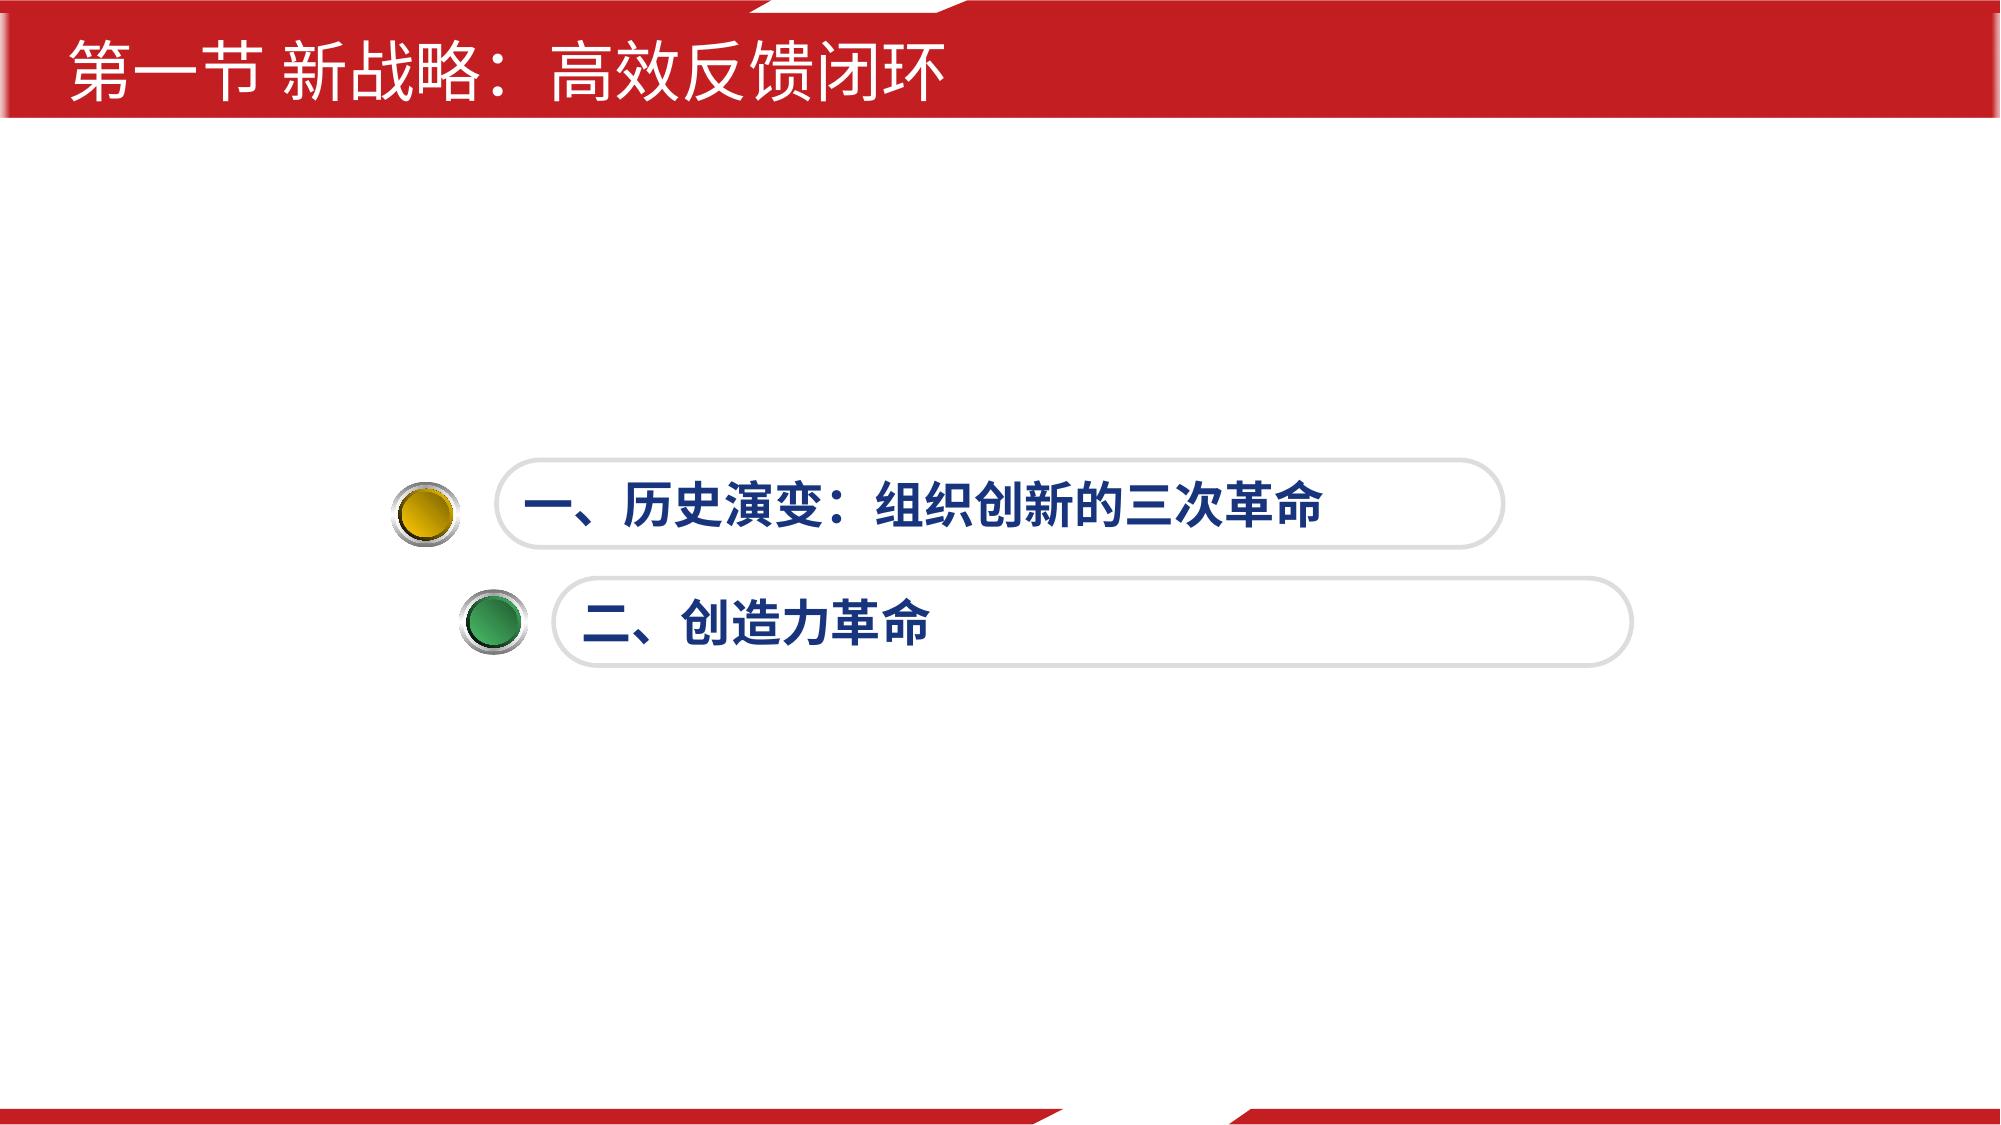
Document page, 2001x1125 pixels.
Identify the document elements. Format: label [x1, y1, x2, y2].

text_box [0, 0, 2000, 1125]
text_box [459, 589, 529, 655]
text_box [391, 481, 461, 548]
